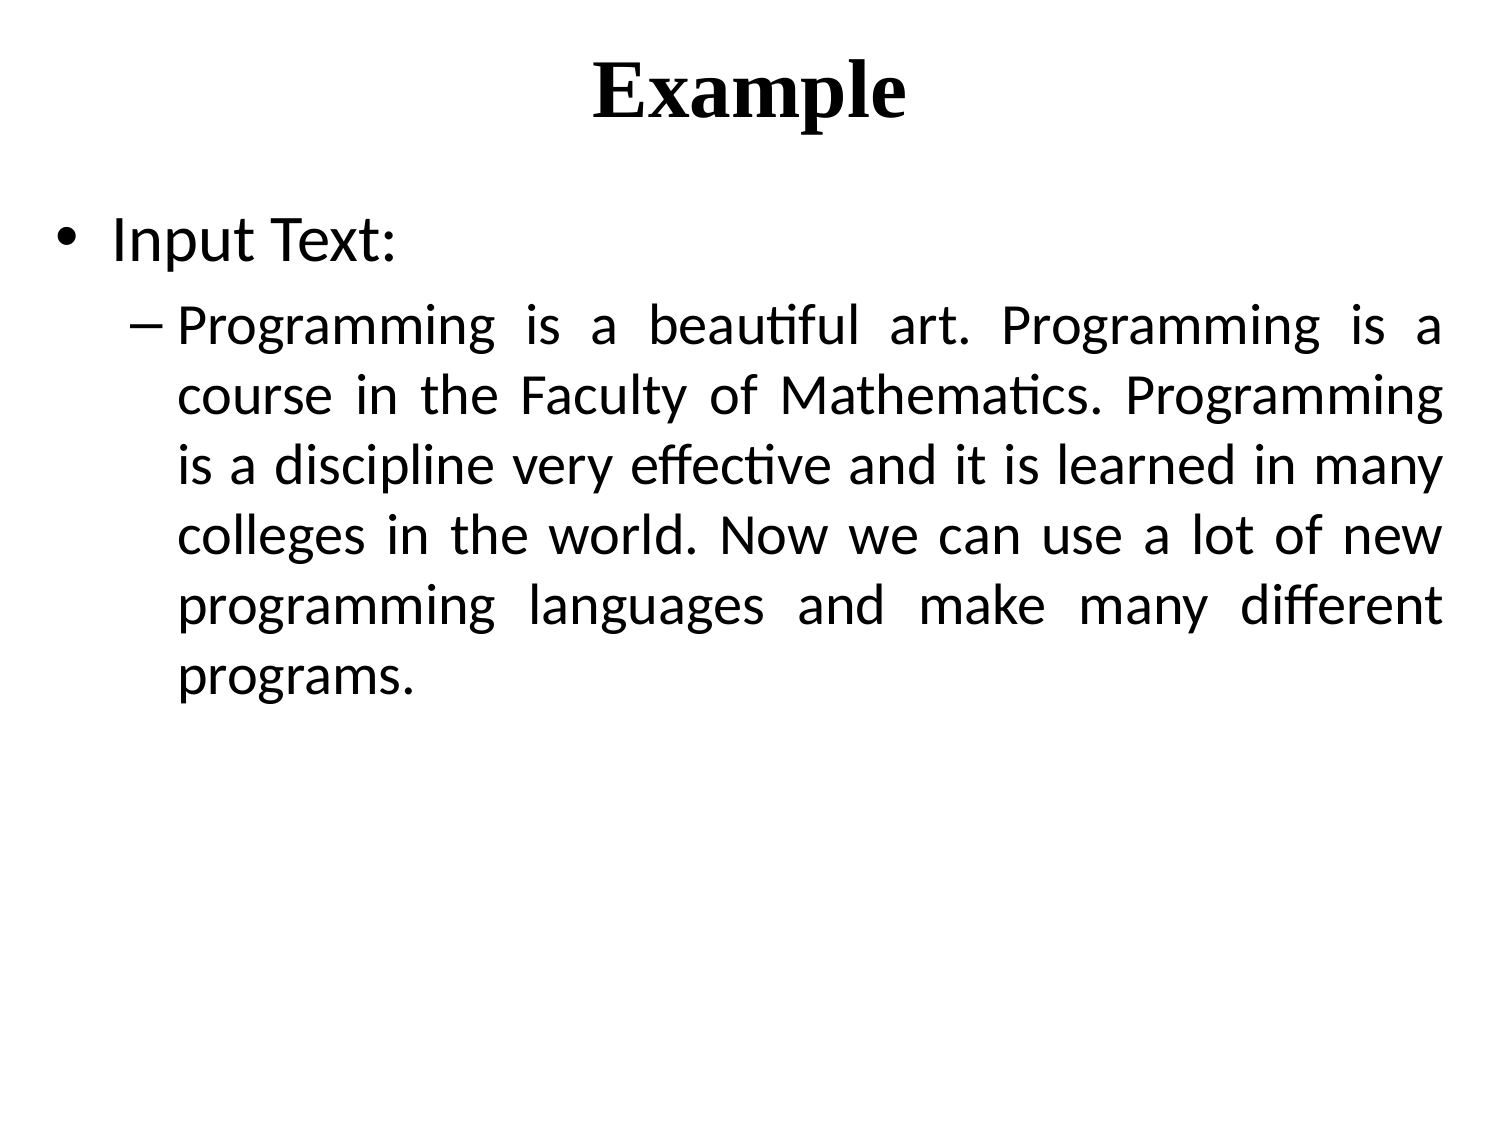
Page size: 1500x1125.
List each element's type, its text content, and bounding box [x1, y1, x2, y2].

title Example [74, 24, 1426, 143]
list Input Text: Programming is a beautiful art. Programming is a course in the Faculty of Mathematics. Programming is a discipline very effective and it is learned in many colleges in the world. Now we can use a lot of new programming languages and make many different programs. [40, 187, 1460, 745]
